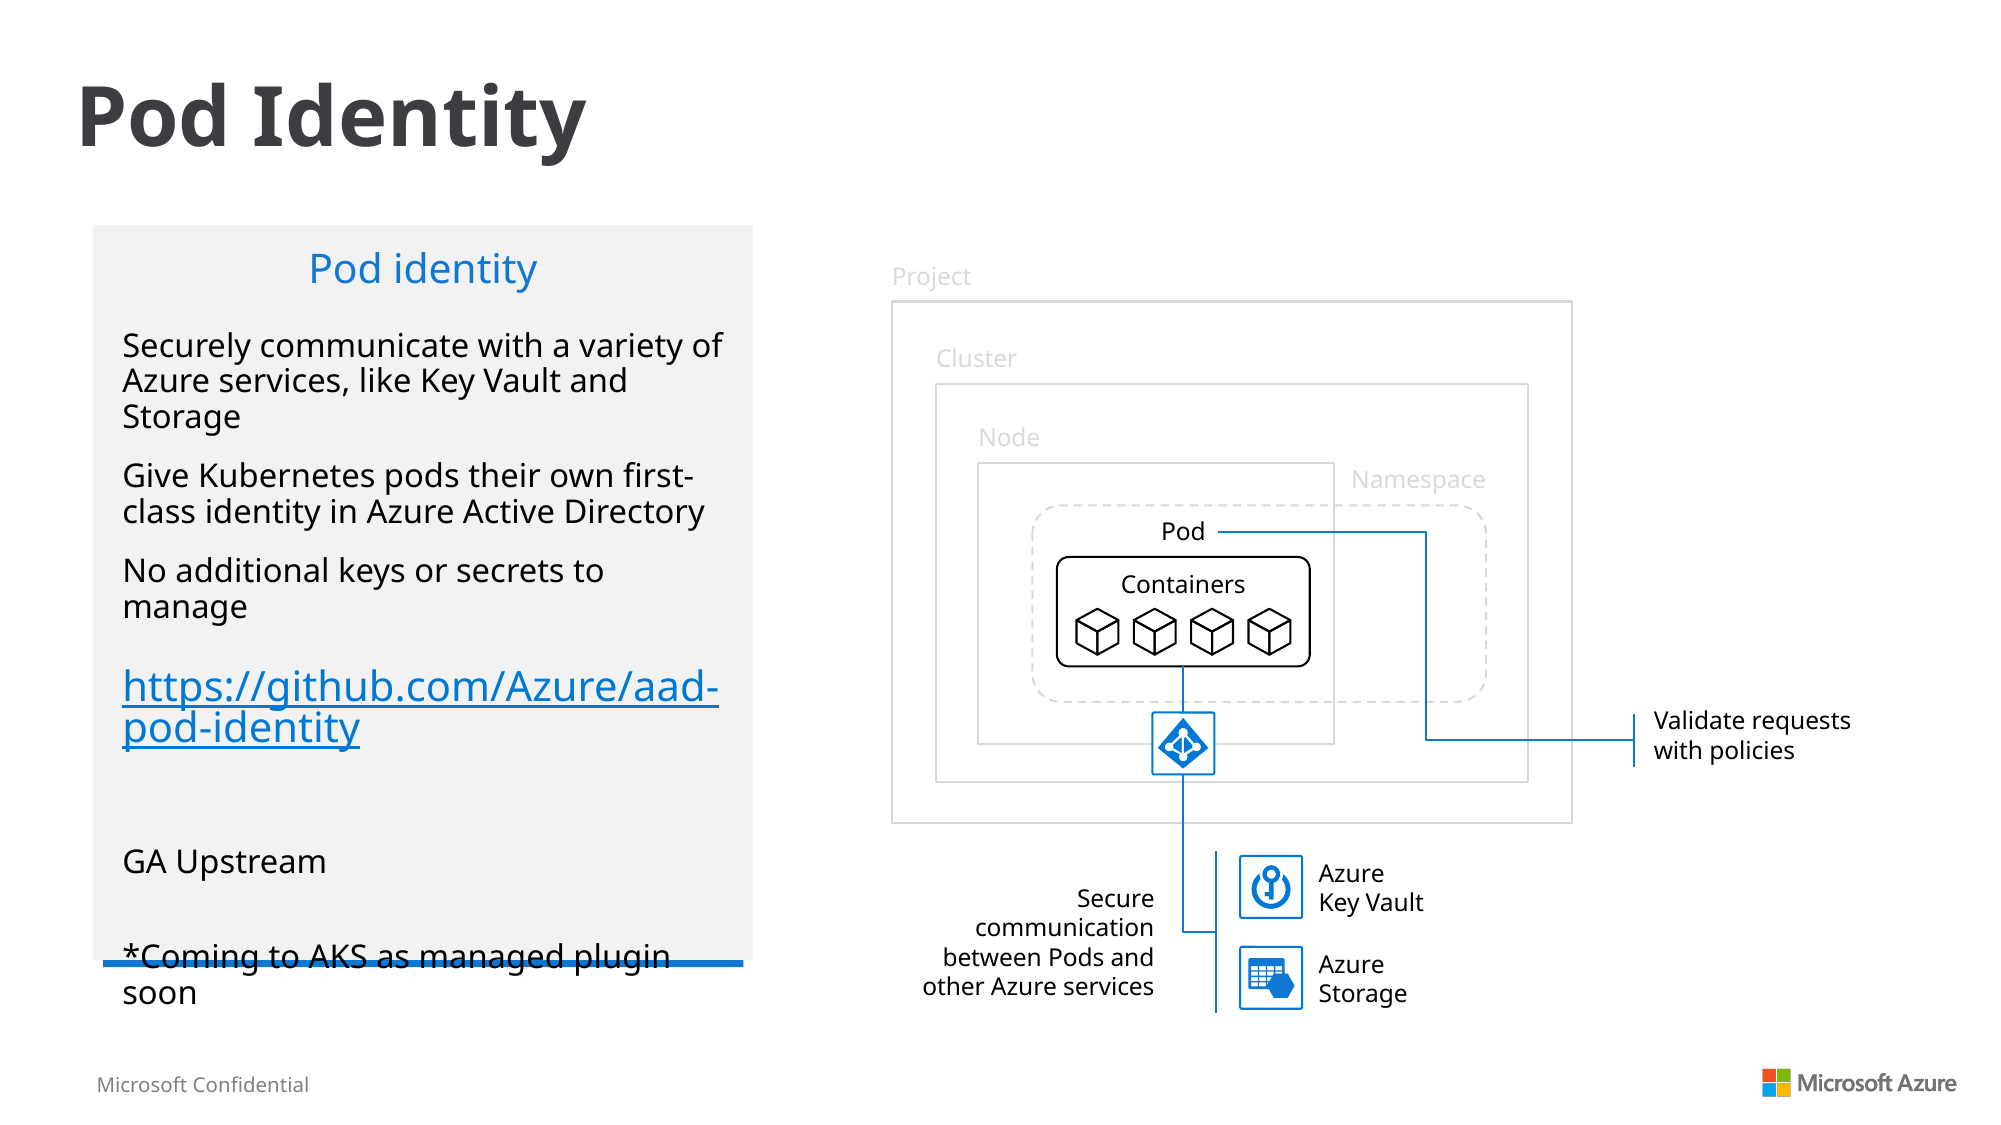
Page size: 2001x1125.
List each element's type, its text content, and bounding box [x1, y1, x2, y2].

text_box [887, 260, 1867, 1013]
text_box Pod Identity [59, 67, 1803, 175]
text_box Pod identity Securely communicate with a variety of Azure services, like Key Vault and Storage Give Kubernetes pods their own first-class identity in Azure Active Directory No additional keys or secrets to manage https://github.com/Azure/aad-pod-identity GA Upstream *Coming to AKS as managed plugin soon [92, 224, 754, 961]
picture [1735, 1041, 1985, 1124]
text_box [102, 961, 744, 968]
text_box Microsoft Confidential [59, 1063, 324, 1108]
